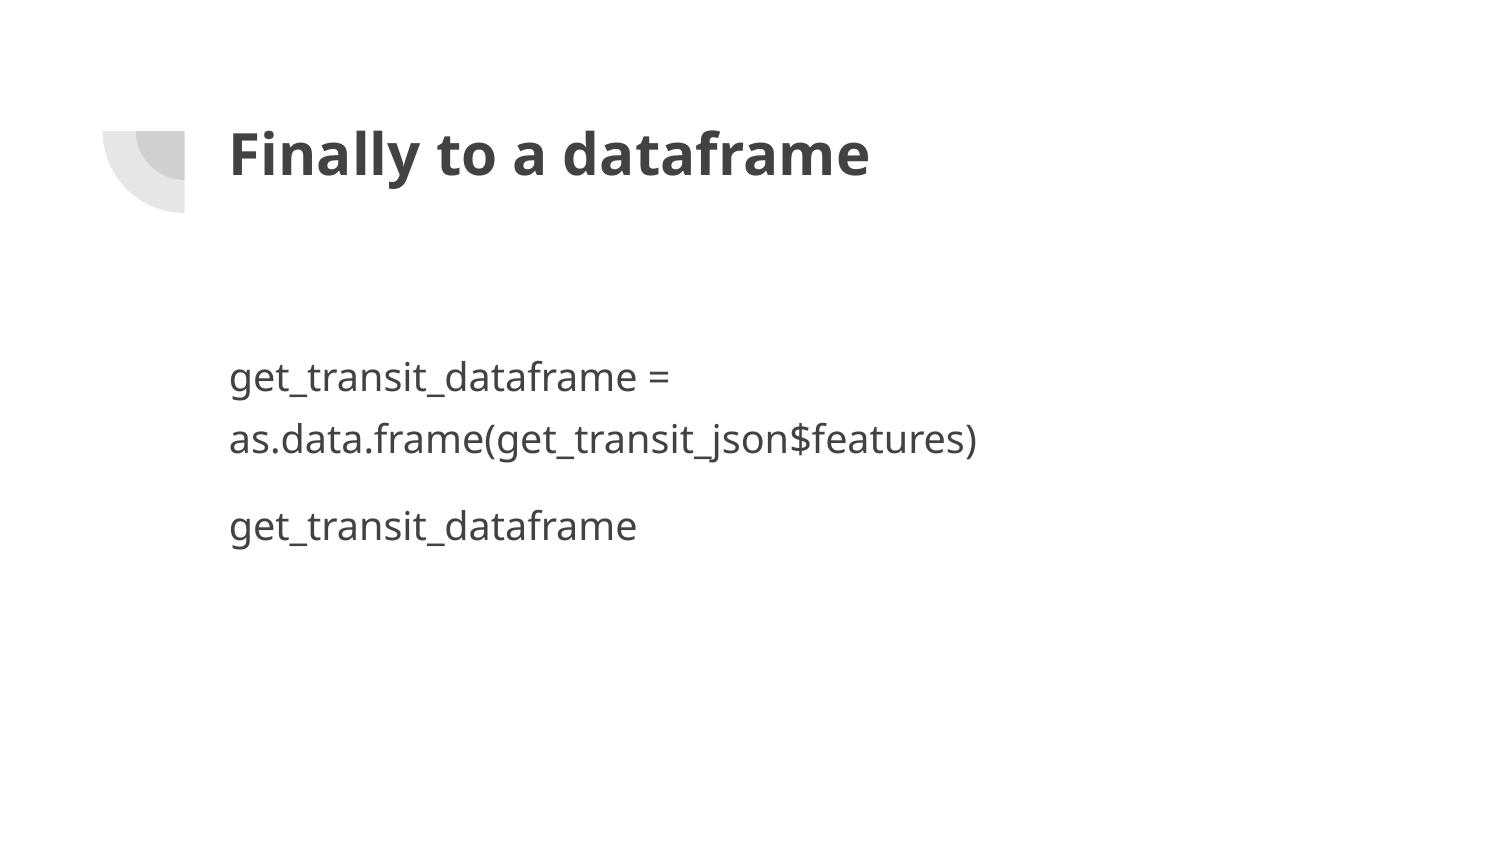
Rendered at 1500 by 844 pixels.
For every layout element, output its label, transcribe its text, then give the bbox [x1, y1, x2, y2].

title Finally to a dataframe [213, 98, 1368, 263]
list get_transit_dataframe = as.data.frame(get_transit_json$features) get_transit_dataframe [213, 326, 1425, 816]
